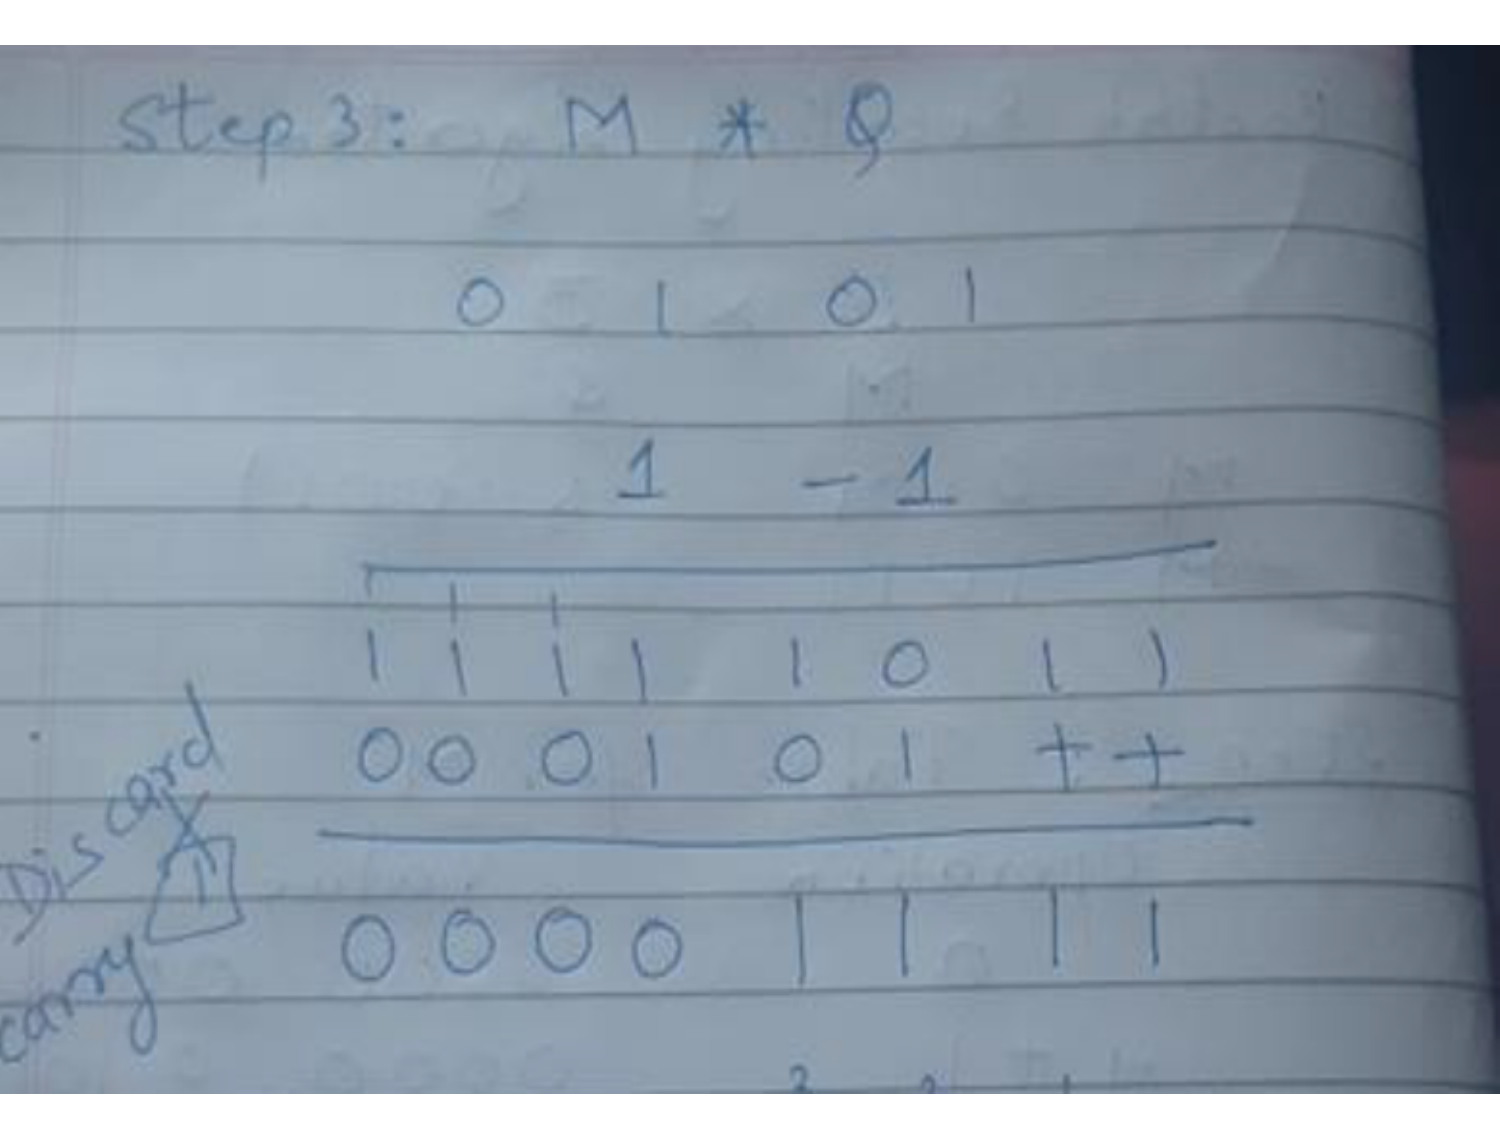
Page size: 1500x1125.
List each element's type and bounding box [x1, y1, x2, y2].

list [0, 44, 1500, 1095]
